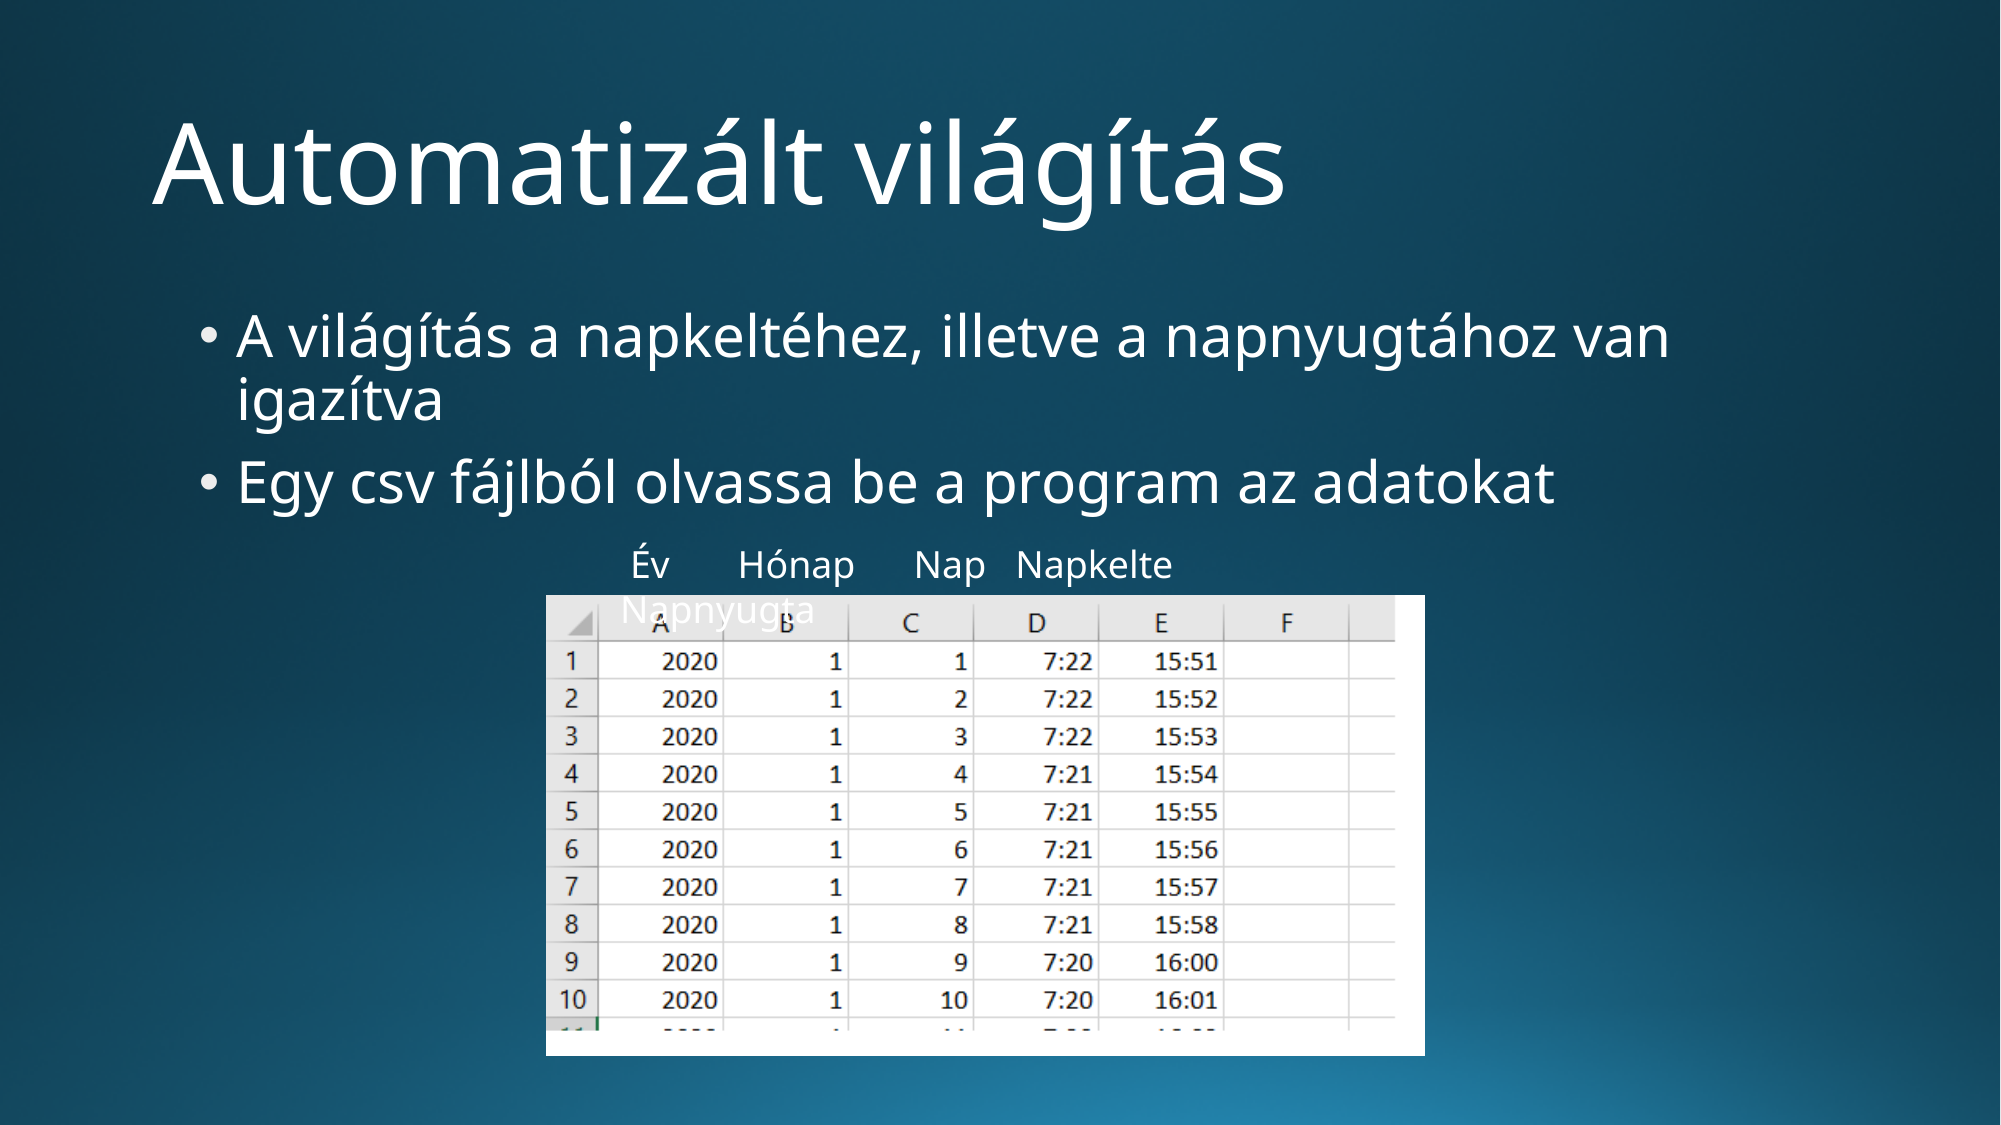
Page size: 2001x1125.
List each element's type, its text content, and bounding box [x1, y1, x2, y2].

title Automatizált világítás [137, 59, 1863, 278]
picture [0, 0, 2001, 1125]
list A világítás a napkeltéhez, illetve a napnyugtához van igazítva Egy csv fájlból olvassa be a program az adatokat [183, 299, 1863, 1014]
text_box Év Hónap Nap Napkelte Napnyugta [605, 533, 1366, 595]
